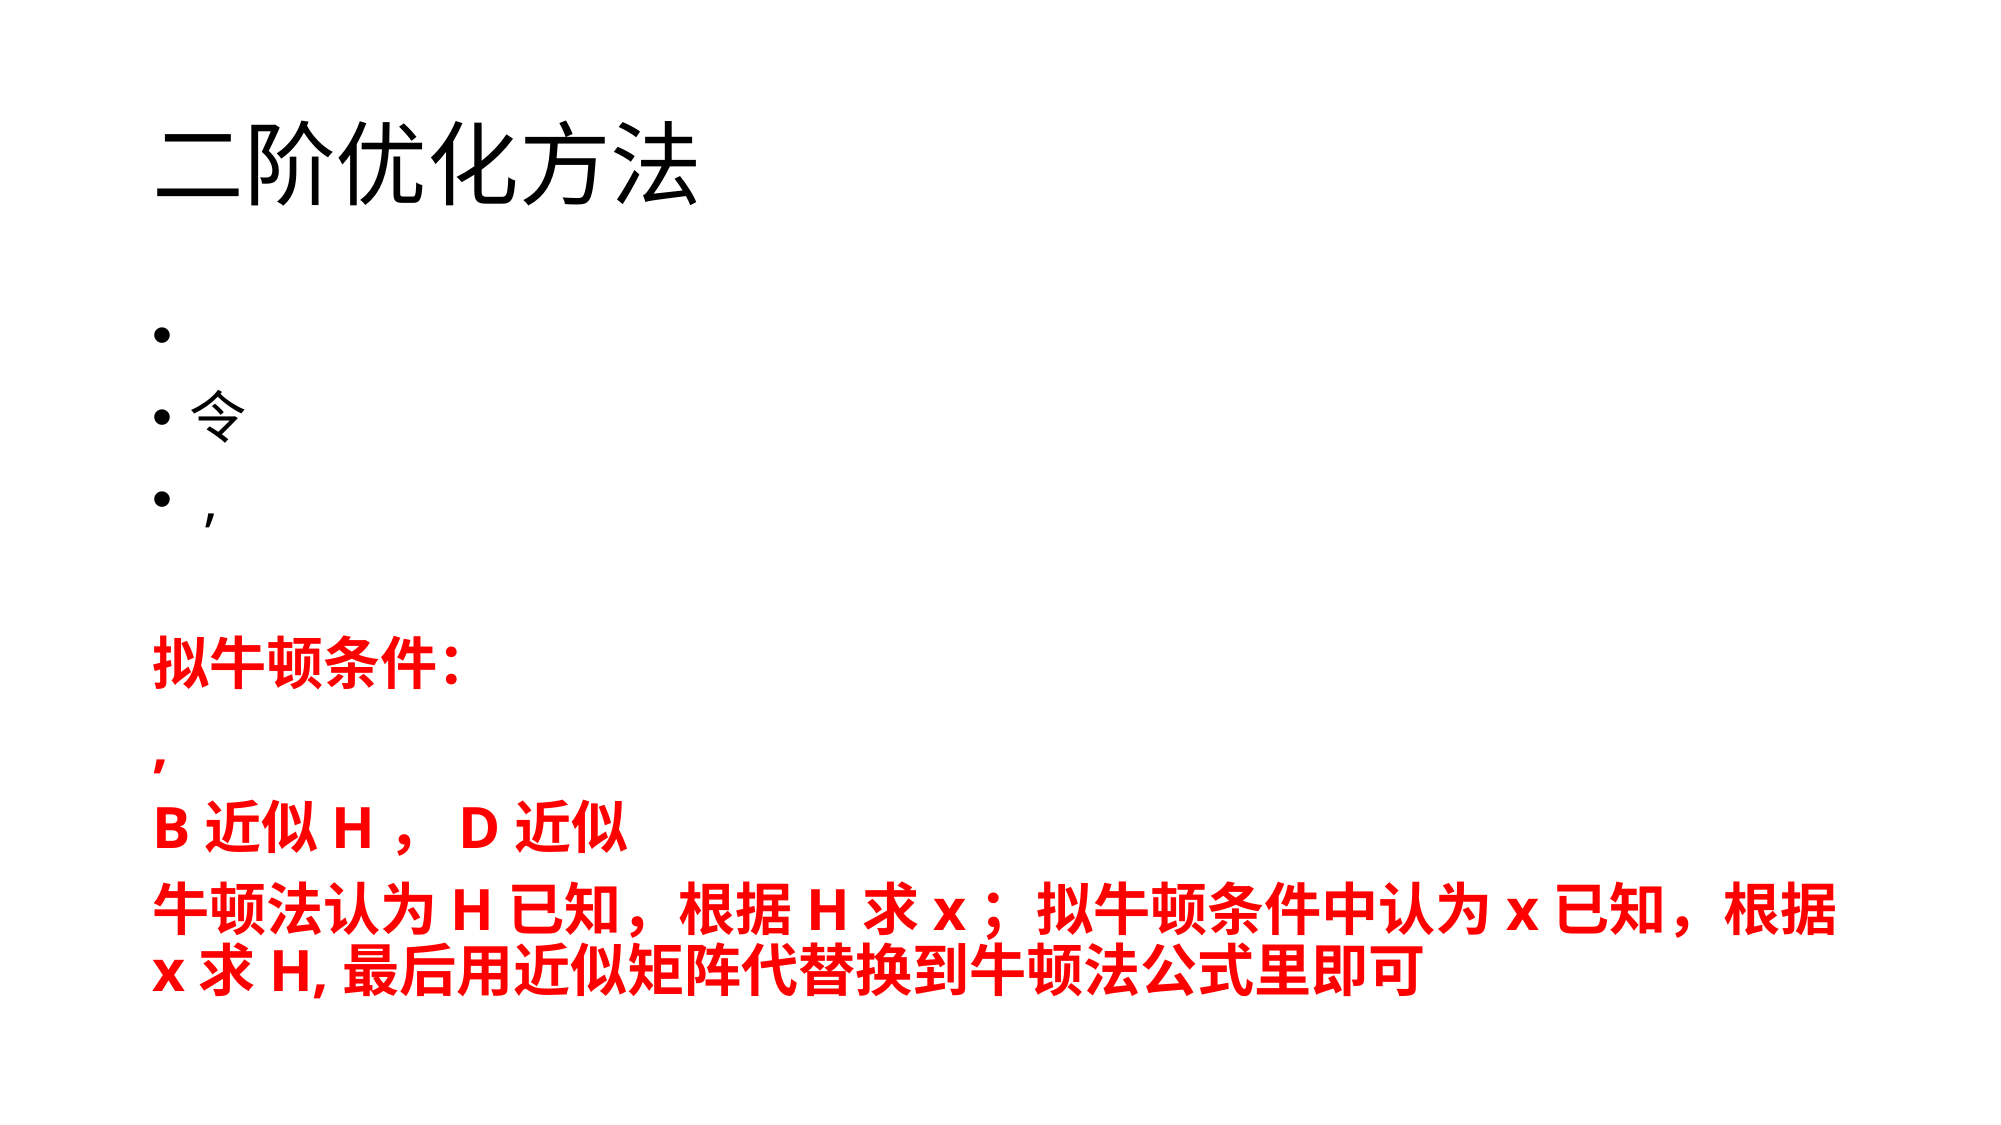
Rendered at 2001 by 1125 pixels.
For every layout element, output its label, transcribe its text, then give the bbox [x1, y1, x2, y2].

title 二阶优化方法 [137, 59, 1863, 278]
